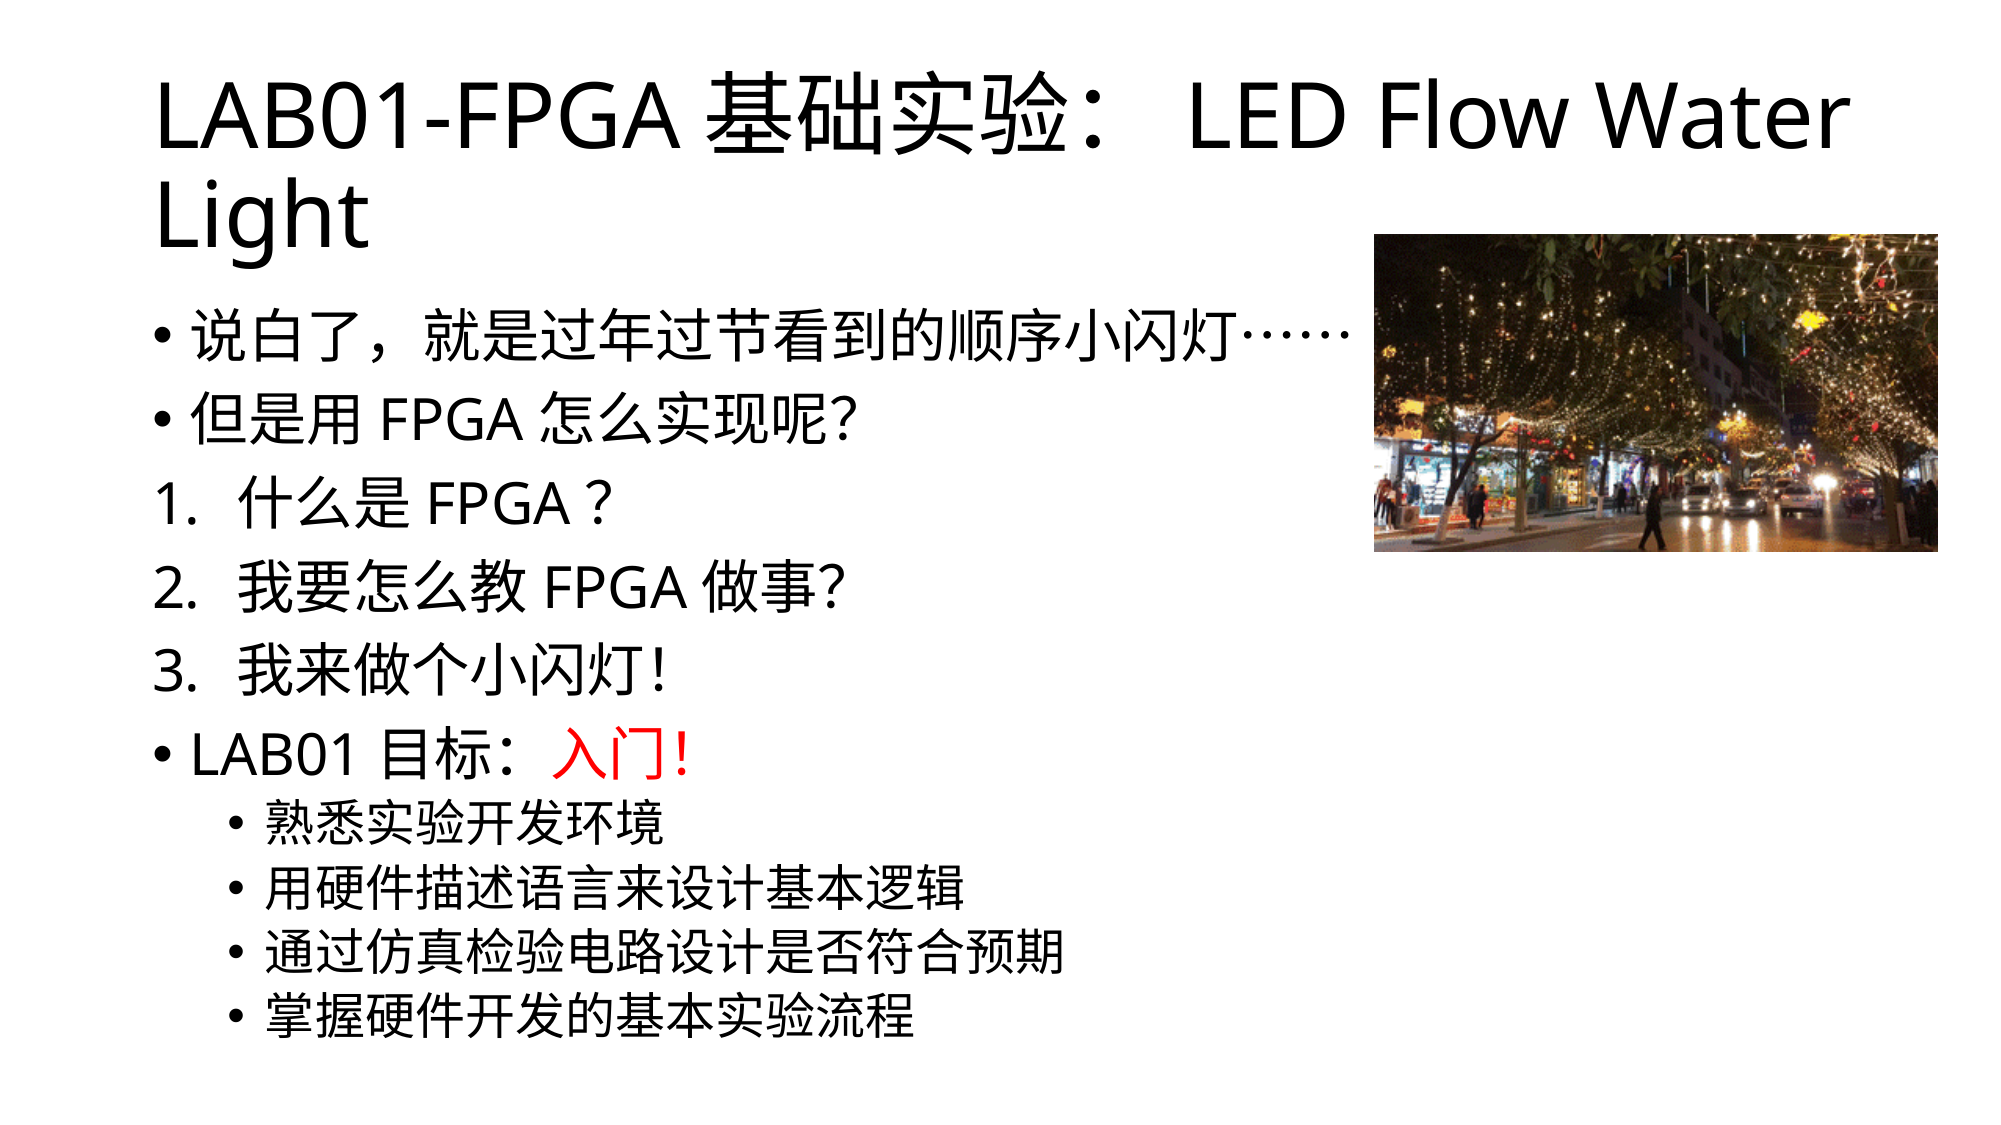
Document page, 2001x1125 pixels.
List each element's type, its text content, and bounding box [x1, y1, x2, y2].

list 说白了，就是过年过节看到的顺序小闪灯…… 但是用FPGA怎么实现呢？ 什么是FPGA？ 我要怎么教FPGA做事？ 我来做个小闪灯！ LAB01目标：入门！ 熟悉实验开发环境 用硬件描述语言来设计基本逻辑 通过仿真检验电路设计是否符合预期 掌握硬件开发的基本实验流程 [137, 299, 1863, 1080]
title LAB01-FPGA基础实验：LED Flow Water Light [137, 59, 1980, 278]
picture [1374, 234, 1938, 552]
